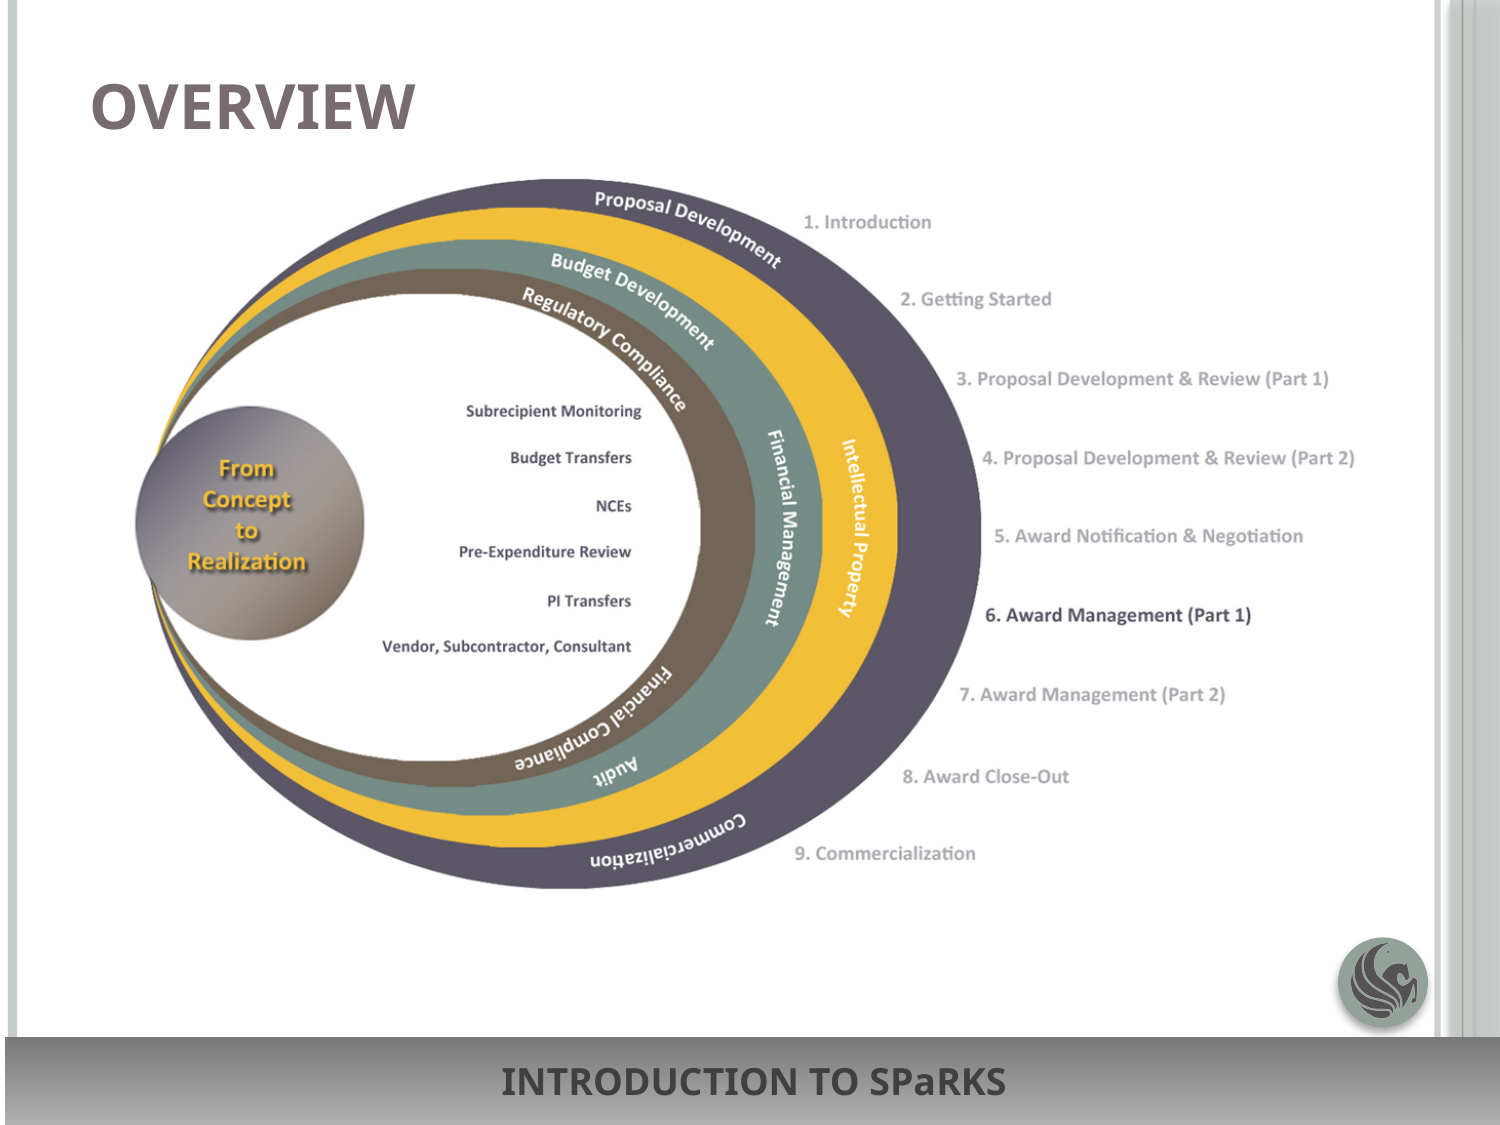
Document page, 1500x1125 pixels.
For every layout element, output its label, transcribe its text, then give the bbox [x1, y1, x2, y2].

text_box INTRODUCTION TO SPaRKS [23, 1050, 1486, 1110]
title OVERVIEW [75, 45, 1300, 150]
picture [112, 142, 1367, 939]
picture [1350, 943, 1419, 1020]
